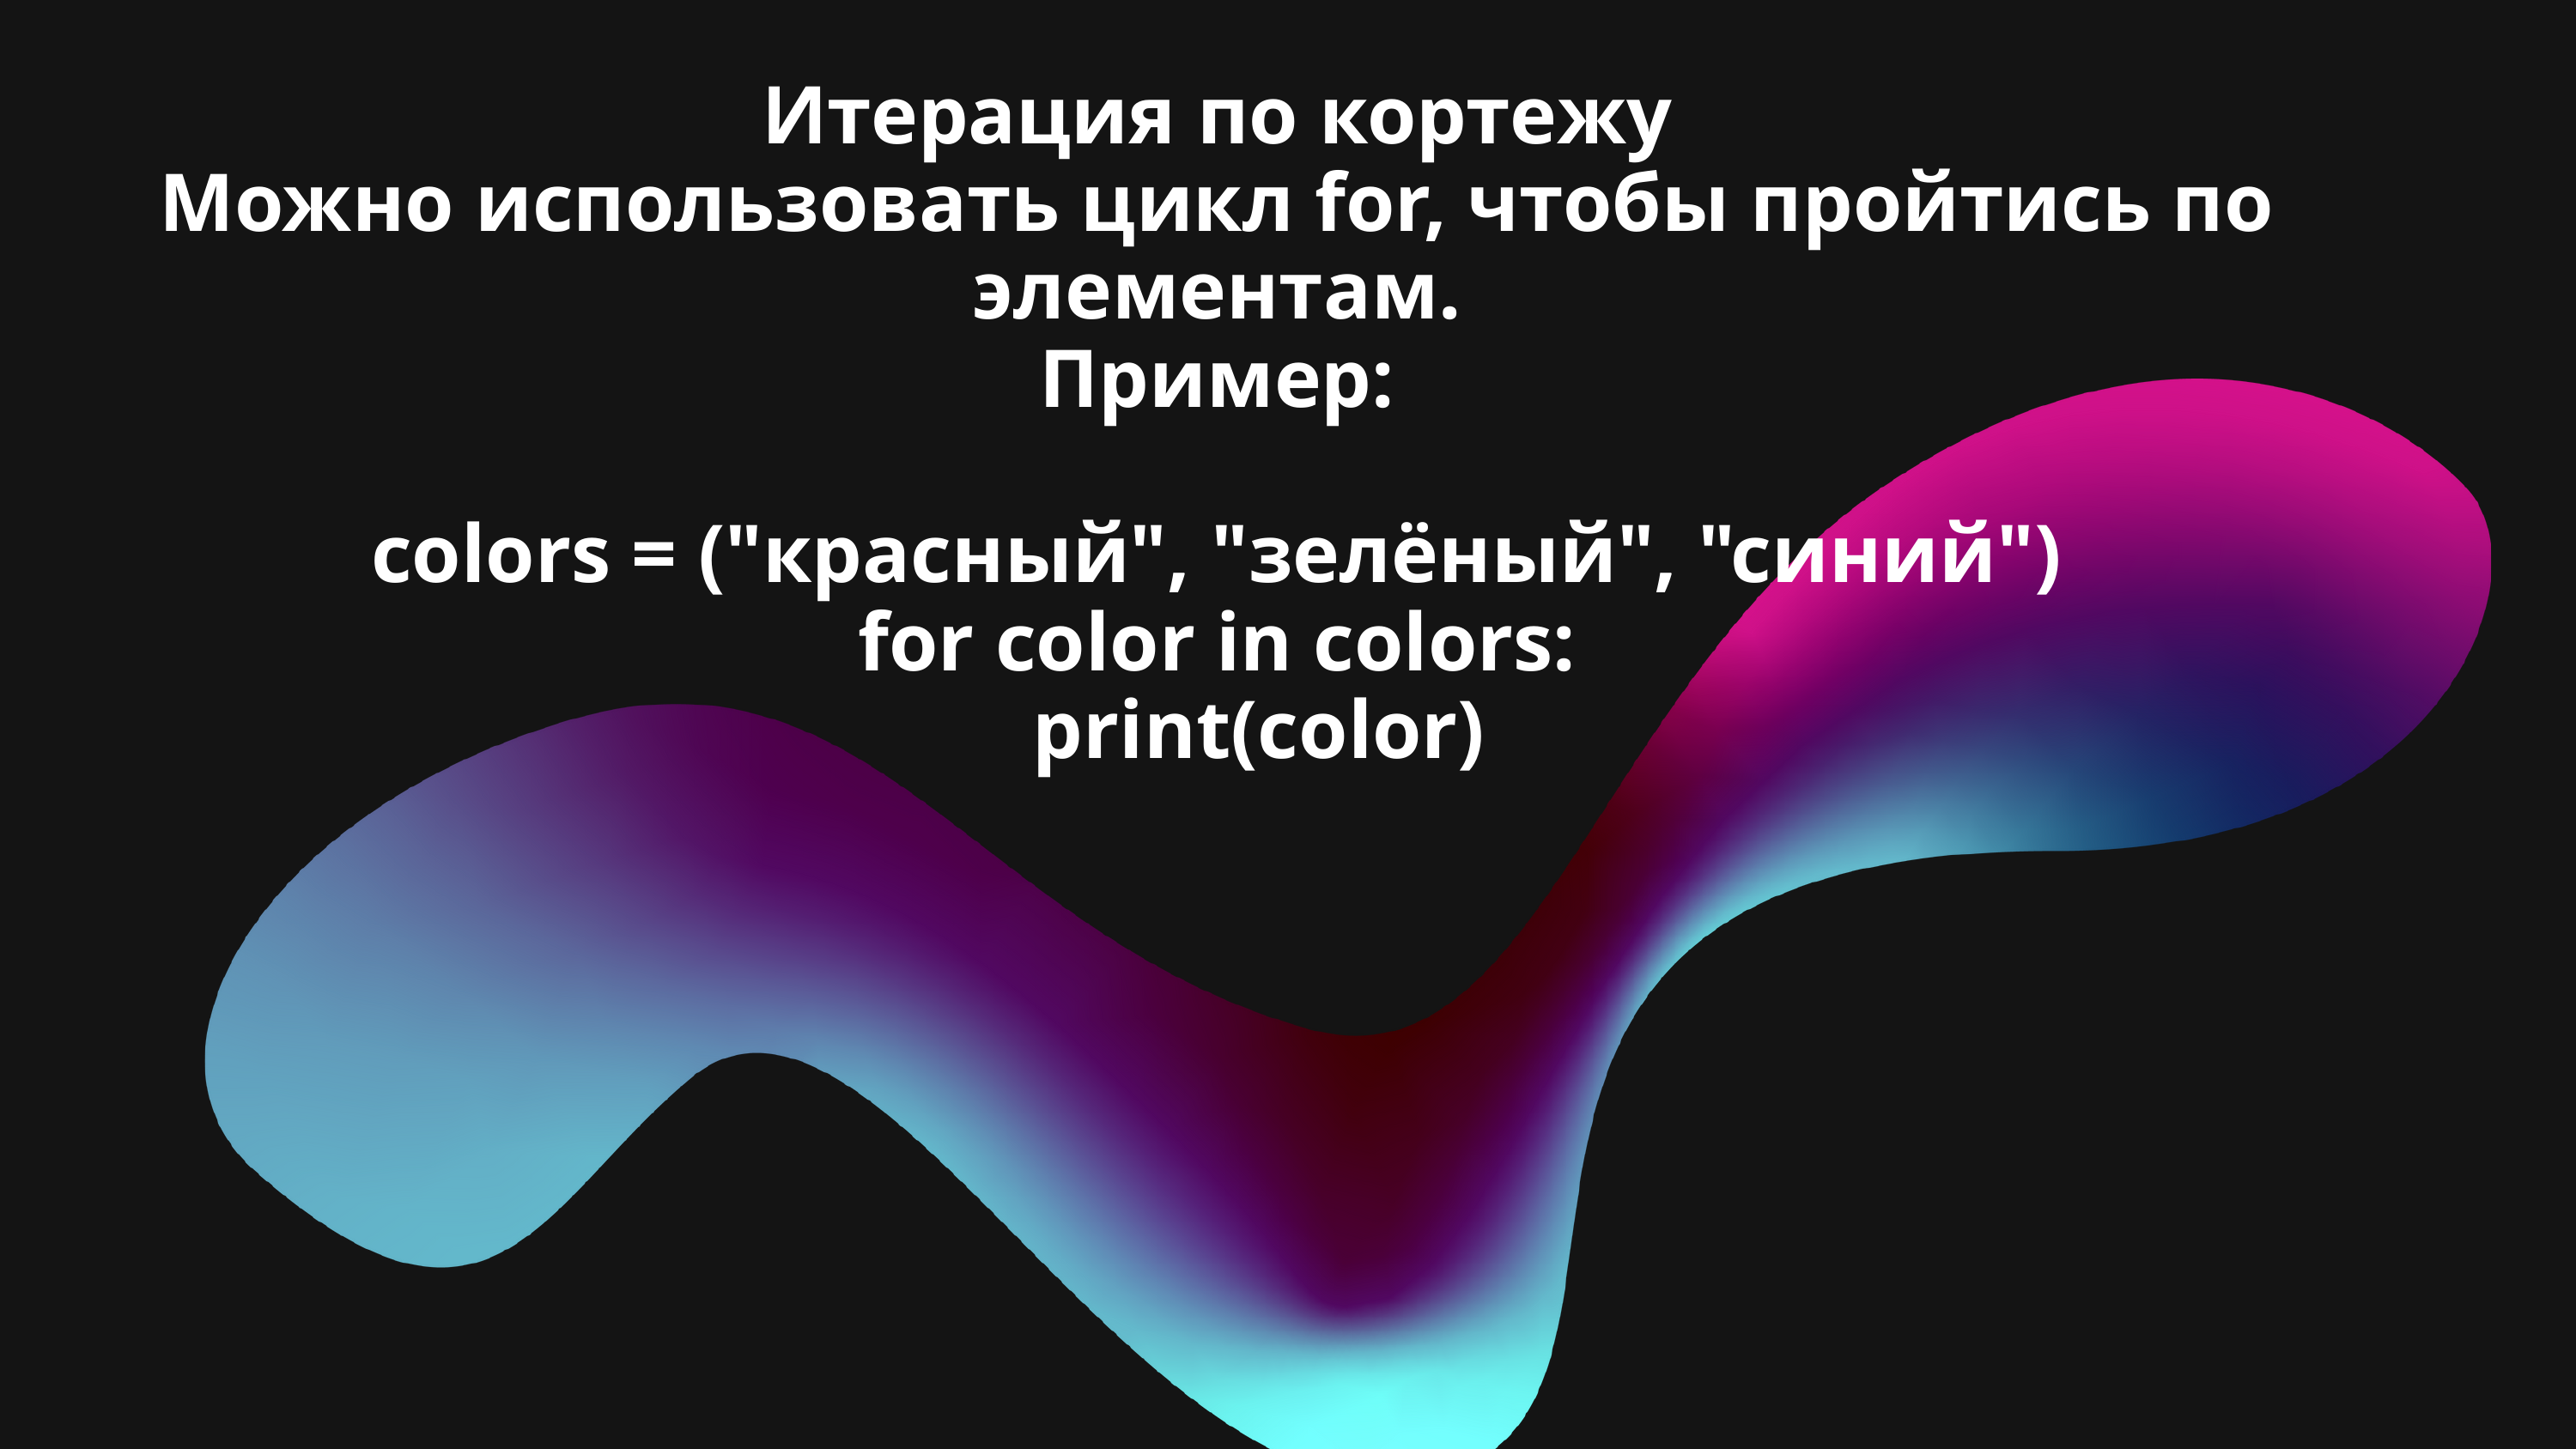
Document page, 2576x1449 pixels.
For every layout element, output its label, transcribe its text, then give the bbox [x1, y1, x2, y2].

text_box [204, 774, 2492, 1449]
text_box Итерация по кортежу Можно использовать цикл for, чтобы пройтись по элементам. Пример: colors = ("красный", "зелёный", "синий") for color in colors: print(color) [0, 71, 2492, 774]
